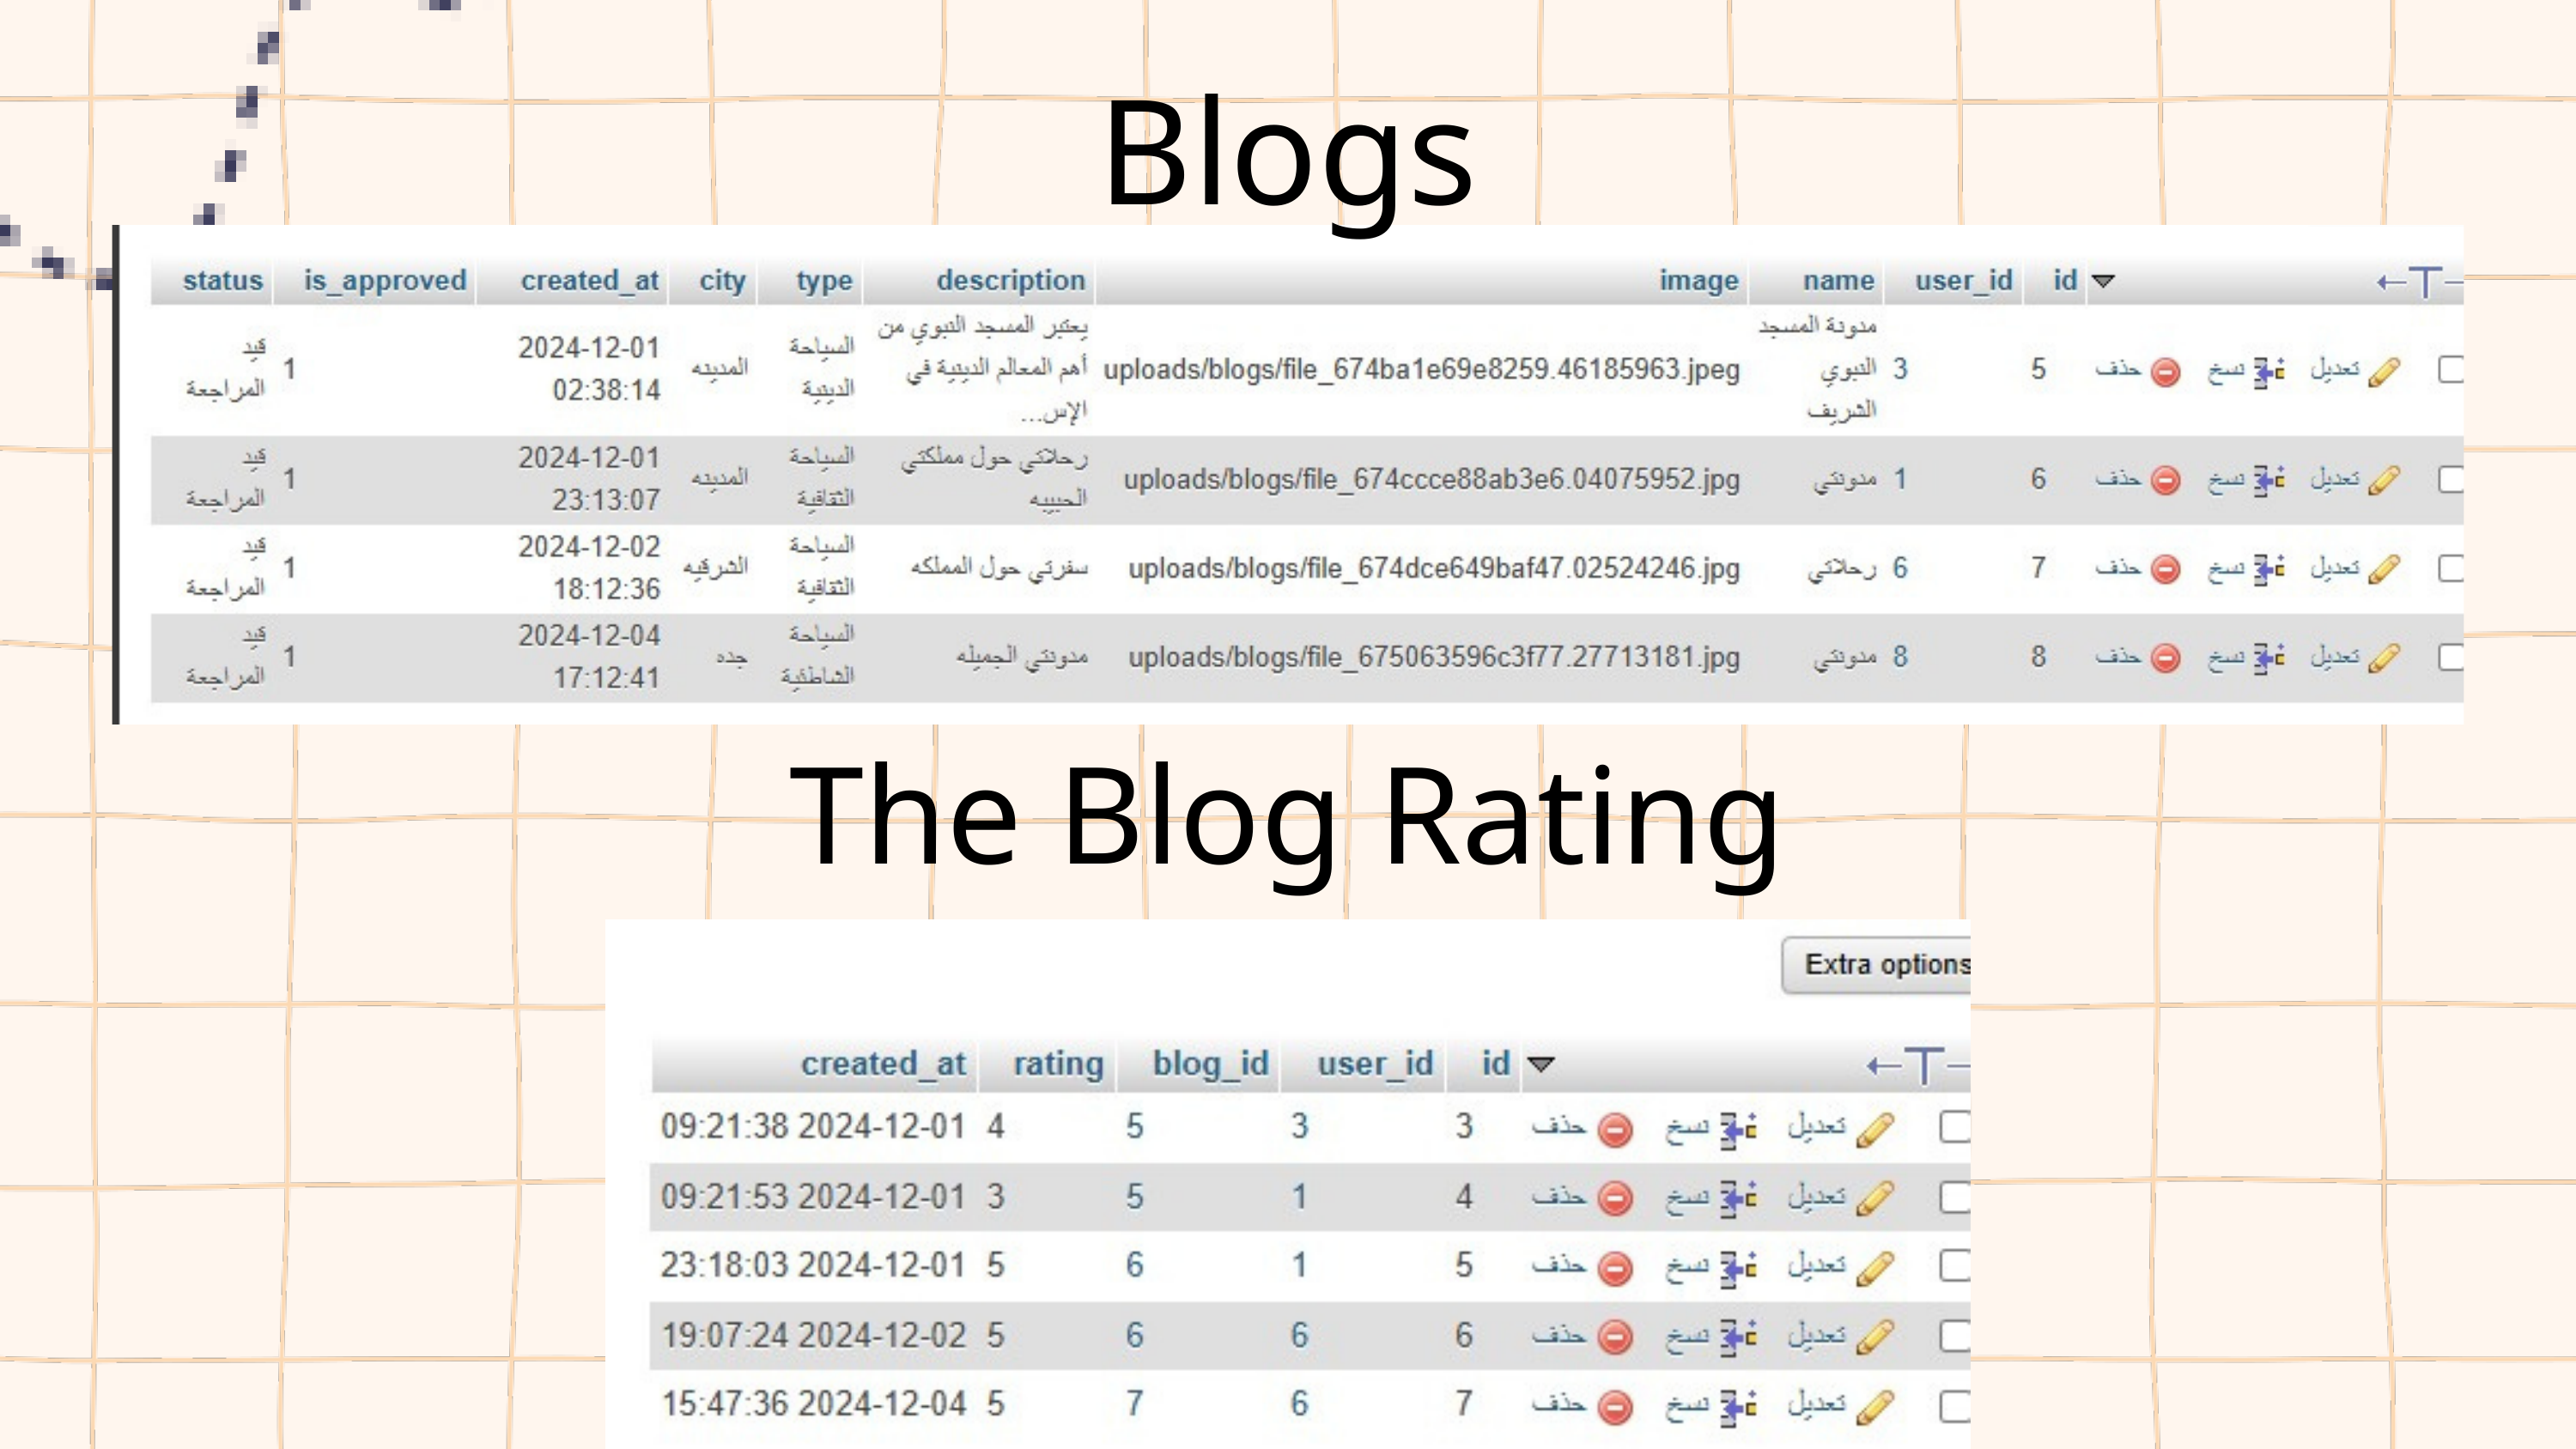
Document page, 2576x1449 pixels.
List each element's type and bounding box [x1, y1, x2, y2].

text_box [0, 0, 2576, 1449]
